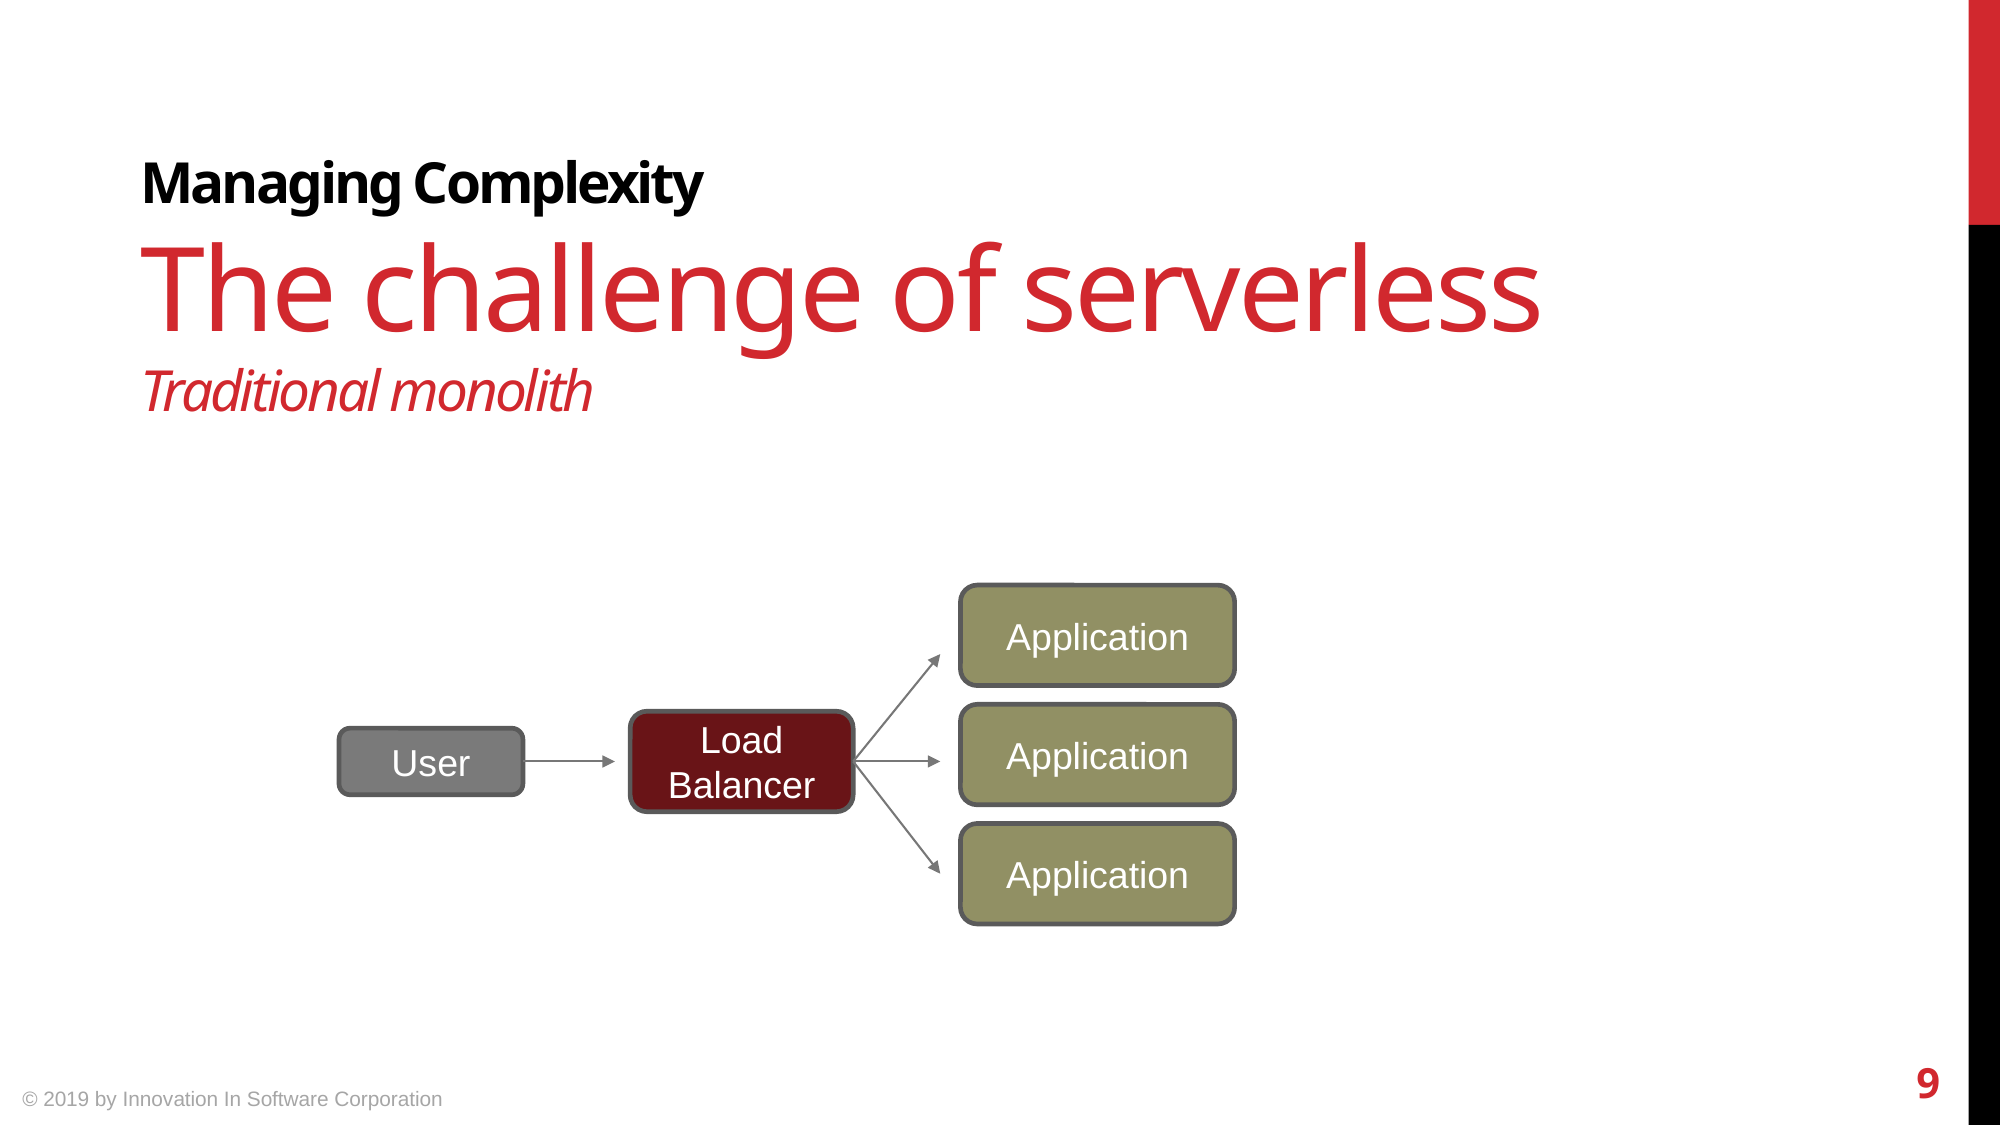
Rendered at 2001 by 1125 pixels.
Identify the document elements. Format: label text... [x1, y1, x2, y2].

text_box Application [958, 701, 1237, 808]
text_box Load Balancer [627, 708, 851, 815]
text_box Application [958, 821, 1237, 927]
footer © 2019 by Innovation In Software Corporation [7, 1078, 758, 1125]
slide_number 9 [1739, 1045, 1956, 1125]
text_box Application [958, 582, 1237, 688]
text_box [852, 653, 941, 758]
title Managing Complexity The challenge of serverless Traditional monolith [125, 133, 1617, 431]
text_box User [336, 725, 526, 798]
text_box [852, 760, 941, 875]
